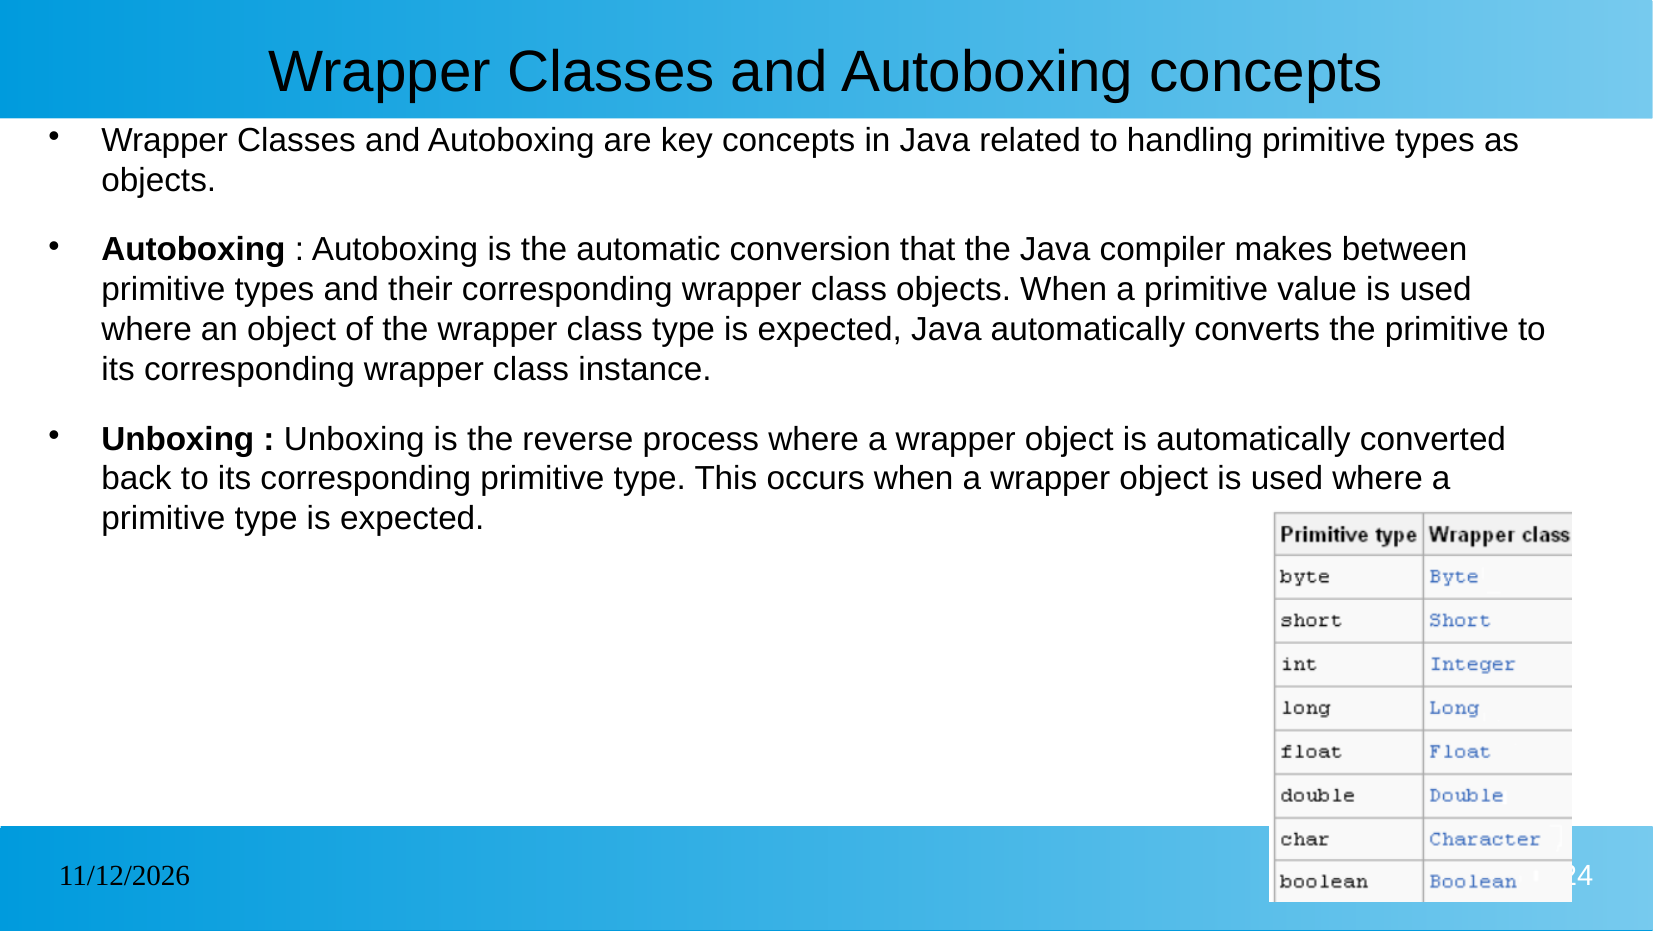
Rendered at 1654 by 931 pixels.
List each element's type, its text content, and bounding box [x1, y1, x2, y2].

list Wrapper Classes and Autoboxing are key concepts in Java related to handling primitive types as objects. Autoboxing : Autoboxing is the automatic conversion that the Java compiler makes between primitive types and their corresponding wrapper class objects. When a primitive value is used where an object of the wrapper class type is expected, Java automatically converts the primitive to its corresponding wrapper class instance. Unboxing : Unboxing is the reverse process where a wrapper object is automatically converted back to its corresponding primitive type. This occurs when a wrapper object is used where a primitive type is expected. [30, 118, 1566, 840]
slide_number 124 [1210, 856, 1594, 915]
picture [1269, 501, 1572, 902]
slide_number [59, 856, 443, 915]
title Wrapper Classes and Autoboxing concepts [59, 29, 1594, 108]
